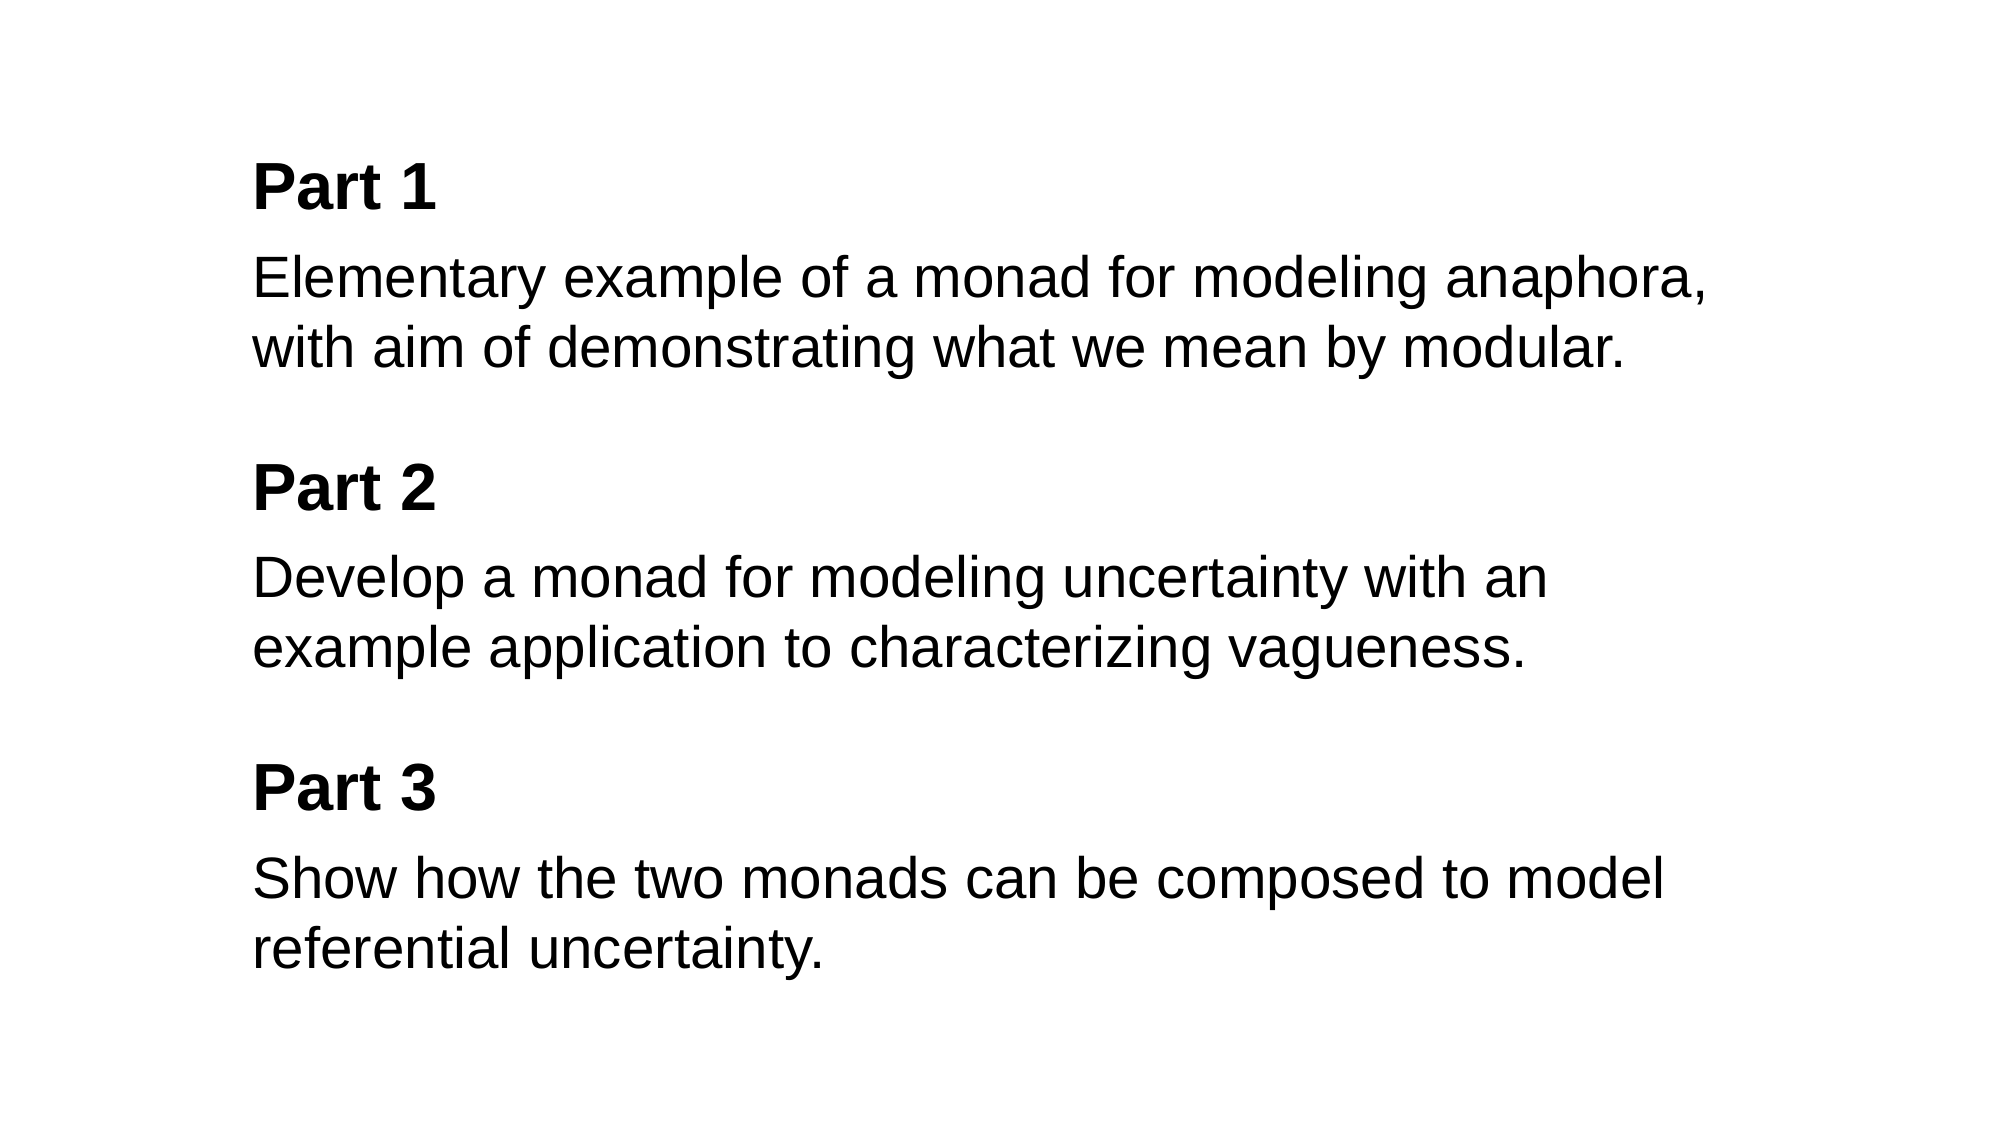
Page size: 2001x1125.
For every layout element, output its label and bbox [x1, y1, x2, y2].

text_box [237, 736, 1763, 990]
text_box [237, 436, 1763, 689]
text_box [237, 135, 1763, 389]
